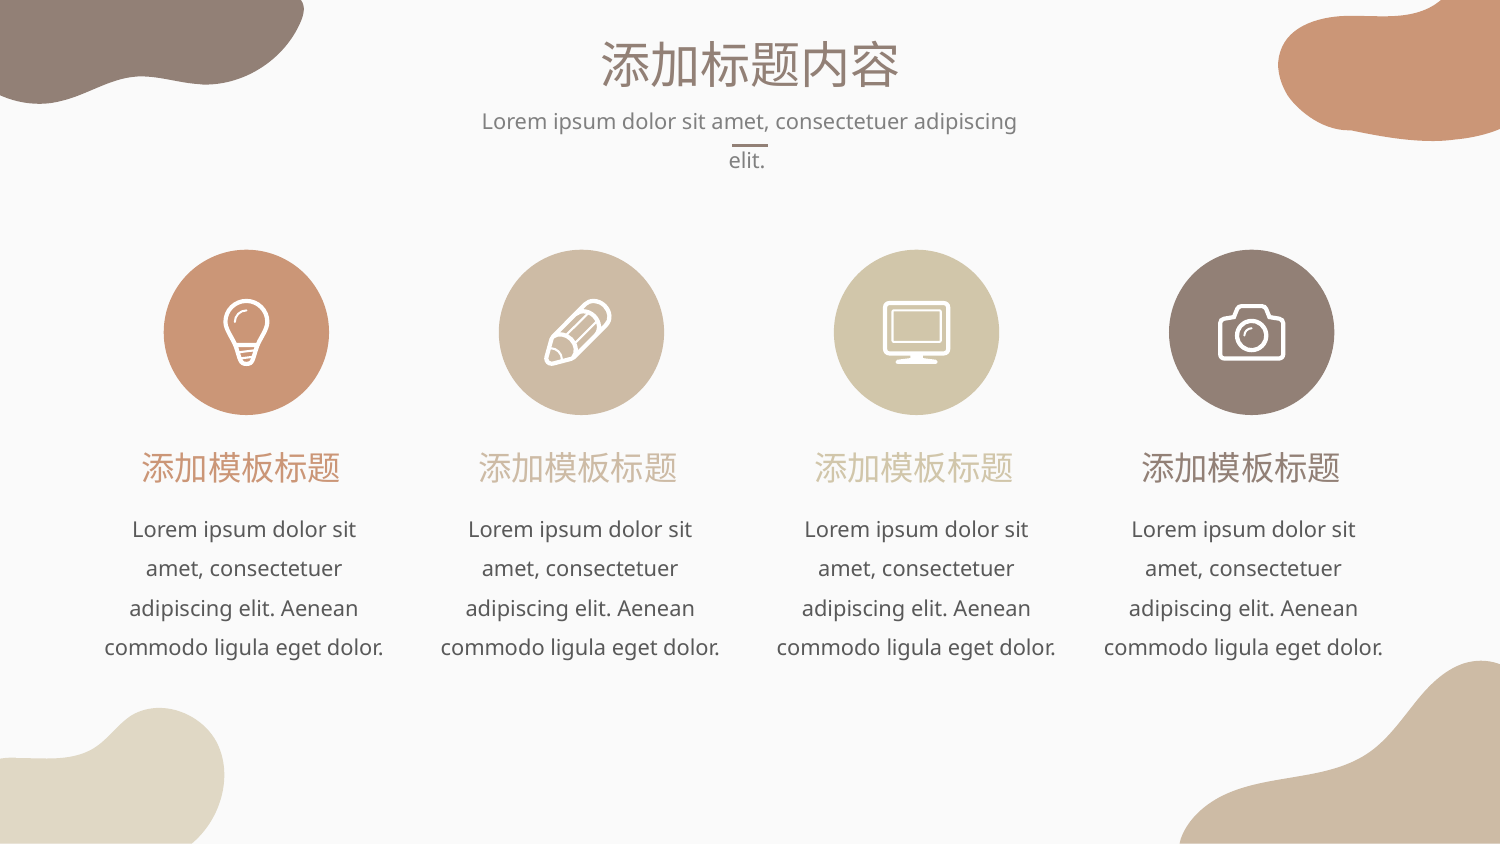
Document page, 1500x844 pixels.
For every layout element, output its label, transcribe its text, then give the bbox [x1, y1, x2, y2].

text_box Lorem ipsum dolor sit amet, consectetuer adipiscing elit. Aenean commodo ligula eget dolor. [1088, 495, 1400, 668]
text_box 添加模板标题 [799, 439, 1029, 495]
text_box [1218, 304, 1286, 361]
text_box [1167, 248, 1336, 417]
text_box Lorem ipsum dolor sit amet, consectetuer adipiscing elit. Aenean commodo ligula eget dolor. [760, 495, 1073, 668]
text_box 添加标题内容 [585, 25, 915, 87]
text_box 添加模板标题 [1126, 439, 1356, 495]
text_box Lorem ipsum dolor sit amet, consectetuer adipiscing elit. [450, 87, 1050, 181]
text_box [832, 248, 1001, 417]
text_box 添加模板标题 [126, 439, 357, 495]
text_box [544, 298, 612, 366]
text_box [882, 300, 951, 364]
text_box [162, 248, 331, 417]
text_box Lorem ipsum dolor sit amet, consectetuer adipiscing elit. Aenean commodo ligula eget dolor. [424, 495, 737, 668]
text_box 添加模板标题 [463, 439, 693, 495]
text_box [223, 298, 270, 367]
text_box Lorem ipsum dolor sit amet, consectetuer adipiscing elit. Aenean commodo ligula eget dolor. [88, 495, 400, 668]
text_box [497, 248, 666, 417]
